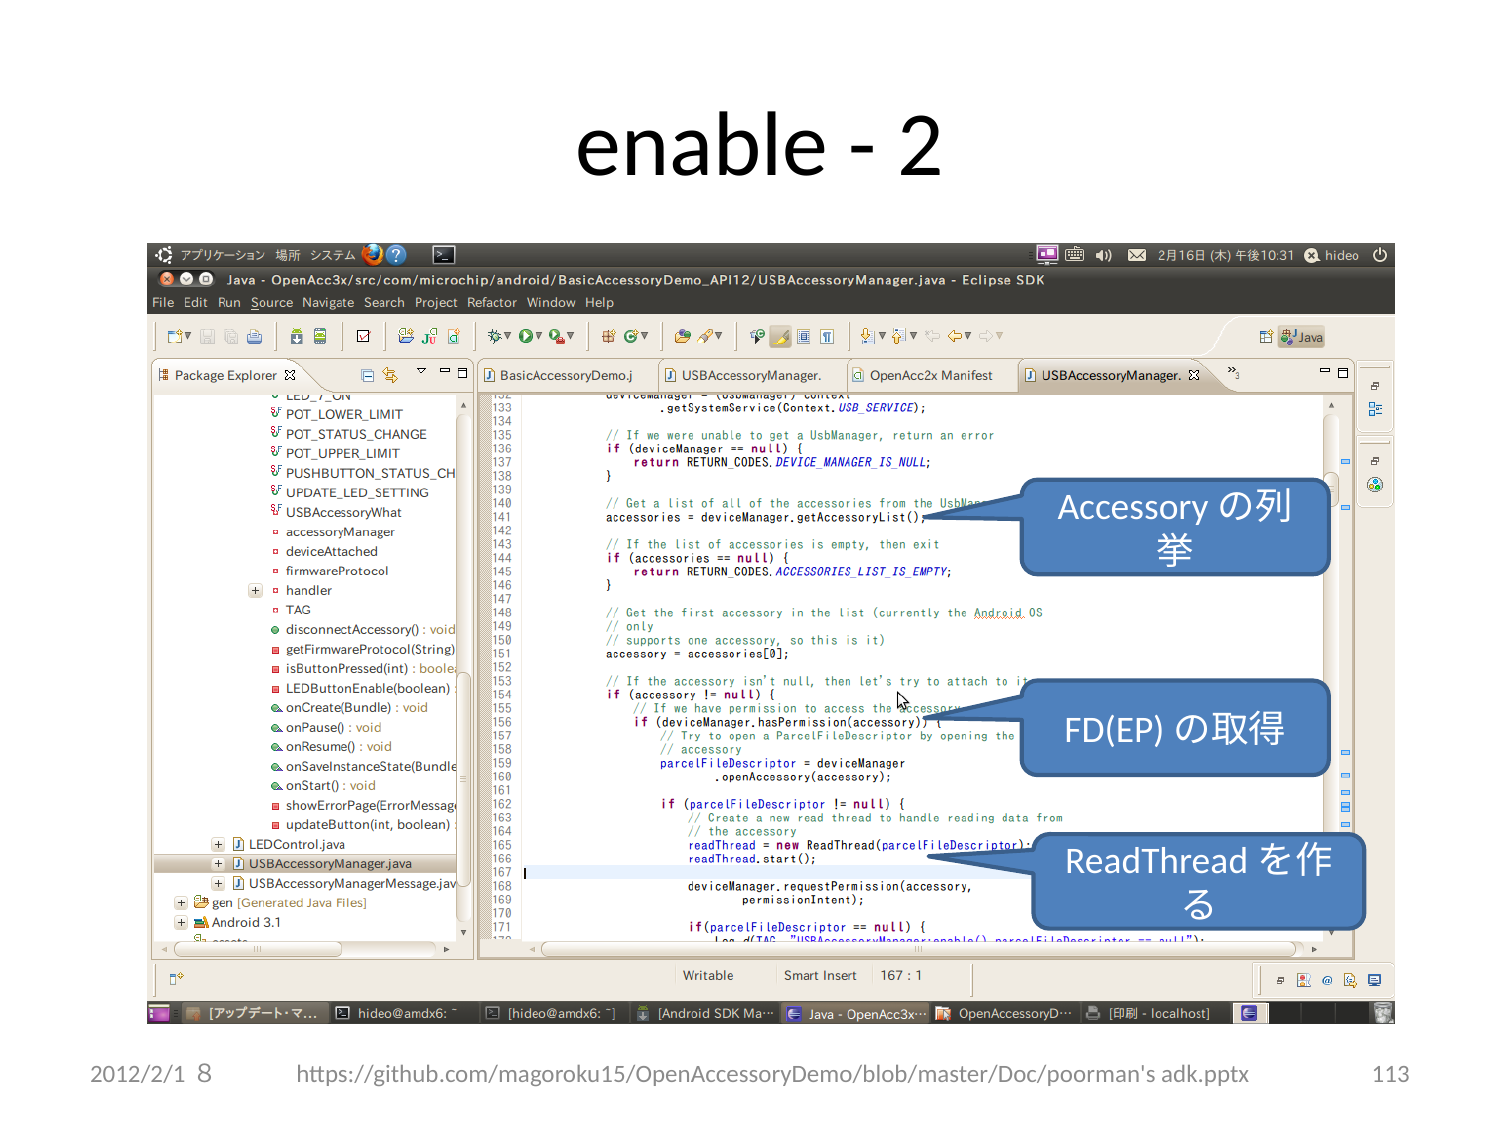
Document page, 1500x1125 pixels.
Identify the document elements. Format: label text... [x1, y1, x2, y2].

title enable - 2 [75, 45, 1425, 233]
footer https://github.com/magoroku15/OpenAccessoryDemo/blob/master/Doc/poorman's adk.pptx [242, 1042, 1074, 1103]
picture [147, 243, 1396, 1024]
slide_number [75, 1042, 242, 1103]
slide_number 113 [1074, 1042, 1425, 1103]
